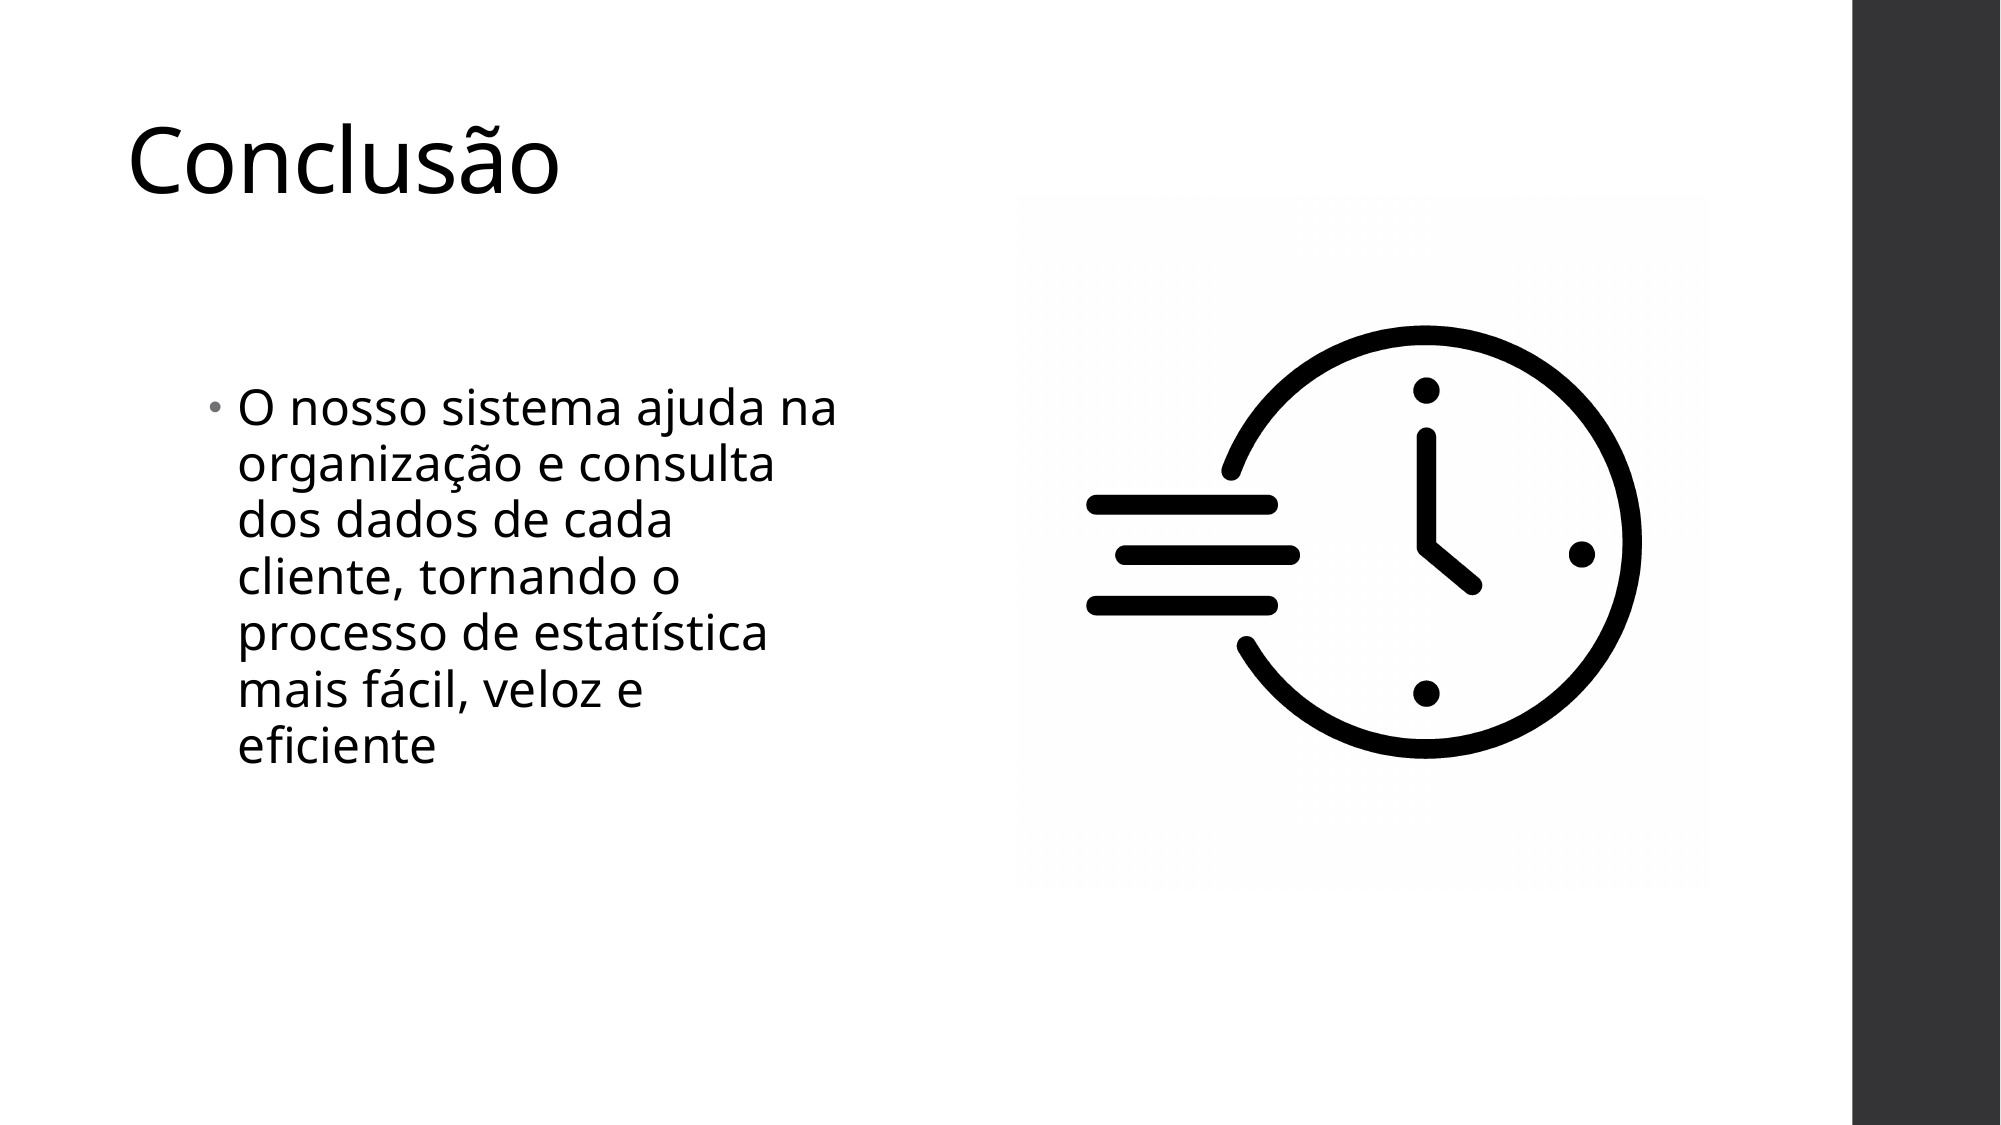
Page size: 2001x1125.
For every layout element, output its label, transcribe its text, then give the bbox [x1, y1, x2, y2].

picture [1016, 195, 1711, 889]
list O nosso sistema ajuda na organização e consulta dos dados de cada cliente, tornando o processo de estatística mais fácil, veloz e eficiente [193, 372, 870, 787]
title Conclusão [111, 88, 603, 222]
